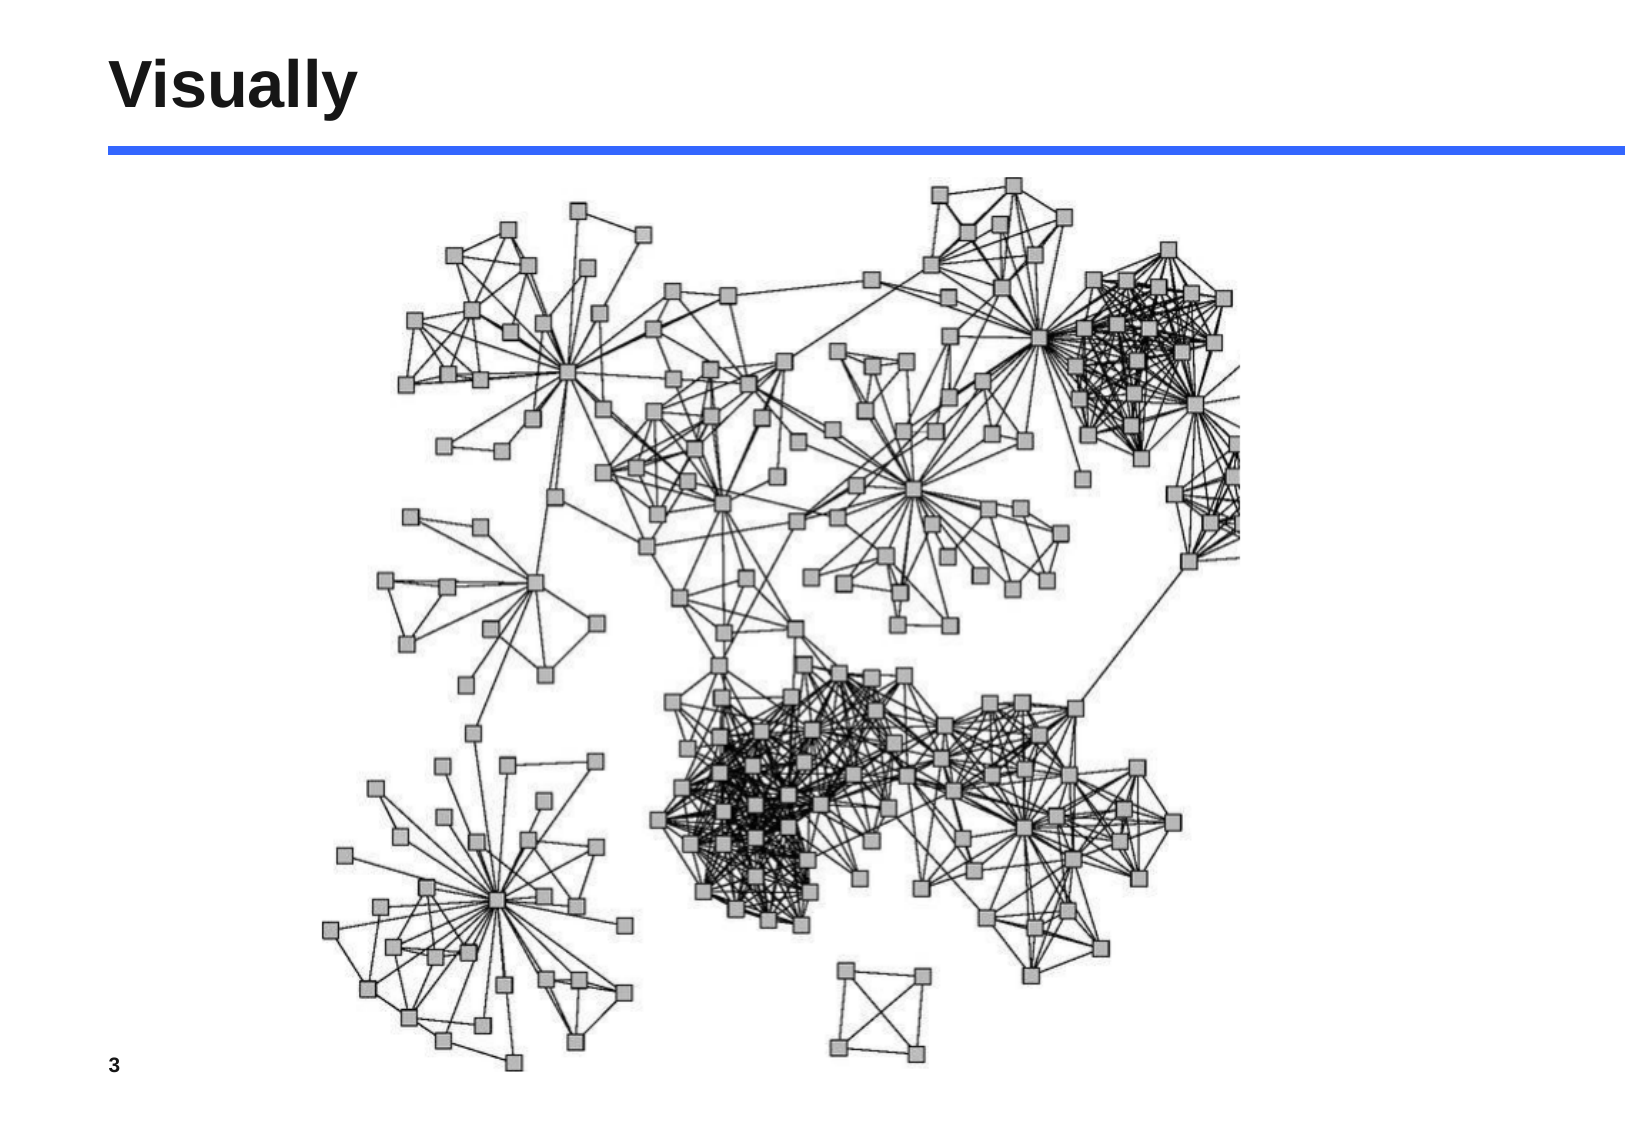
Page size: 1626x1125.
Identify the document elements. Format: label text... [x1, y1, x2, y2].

picture [317, 176, 1251, 1085]
title Visually [108, 30, 1558, 131]
slide_number 3 [108, 1051, 188, 1077]
